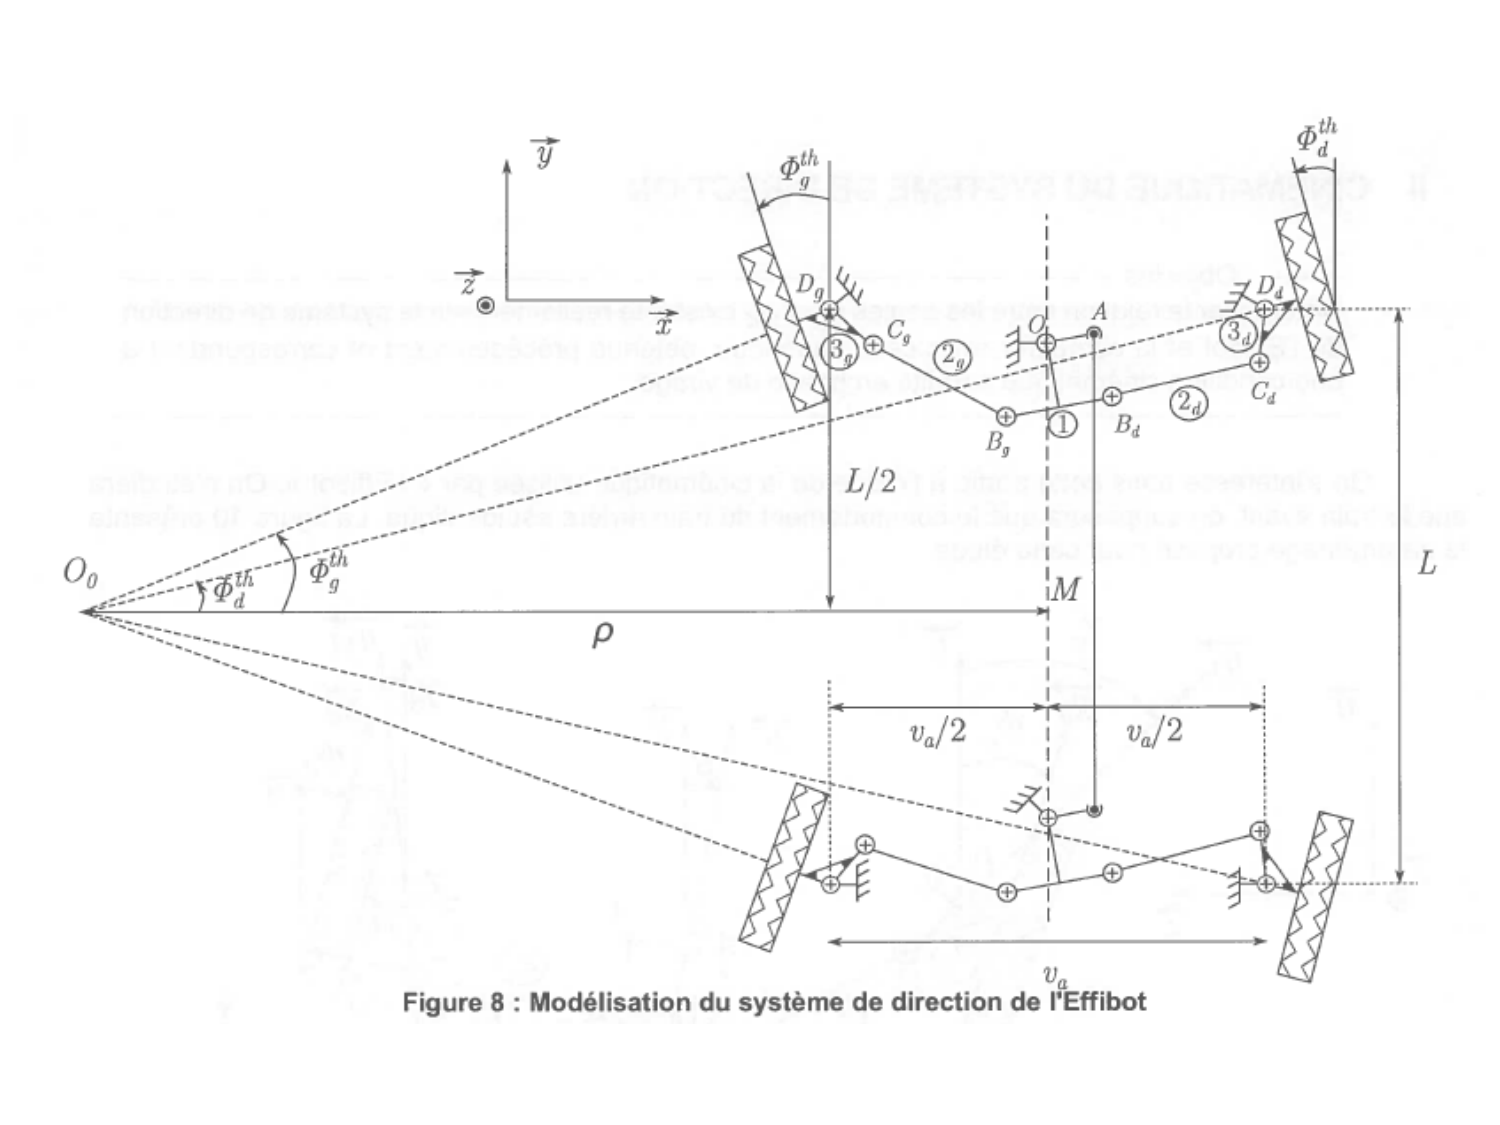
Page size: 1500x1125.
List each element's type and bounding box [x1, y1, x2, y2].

picture [13, 101, 1487, 1024]
